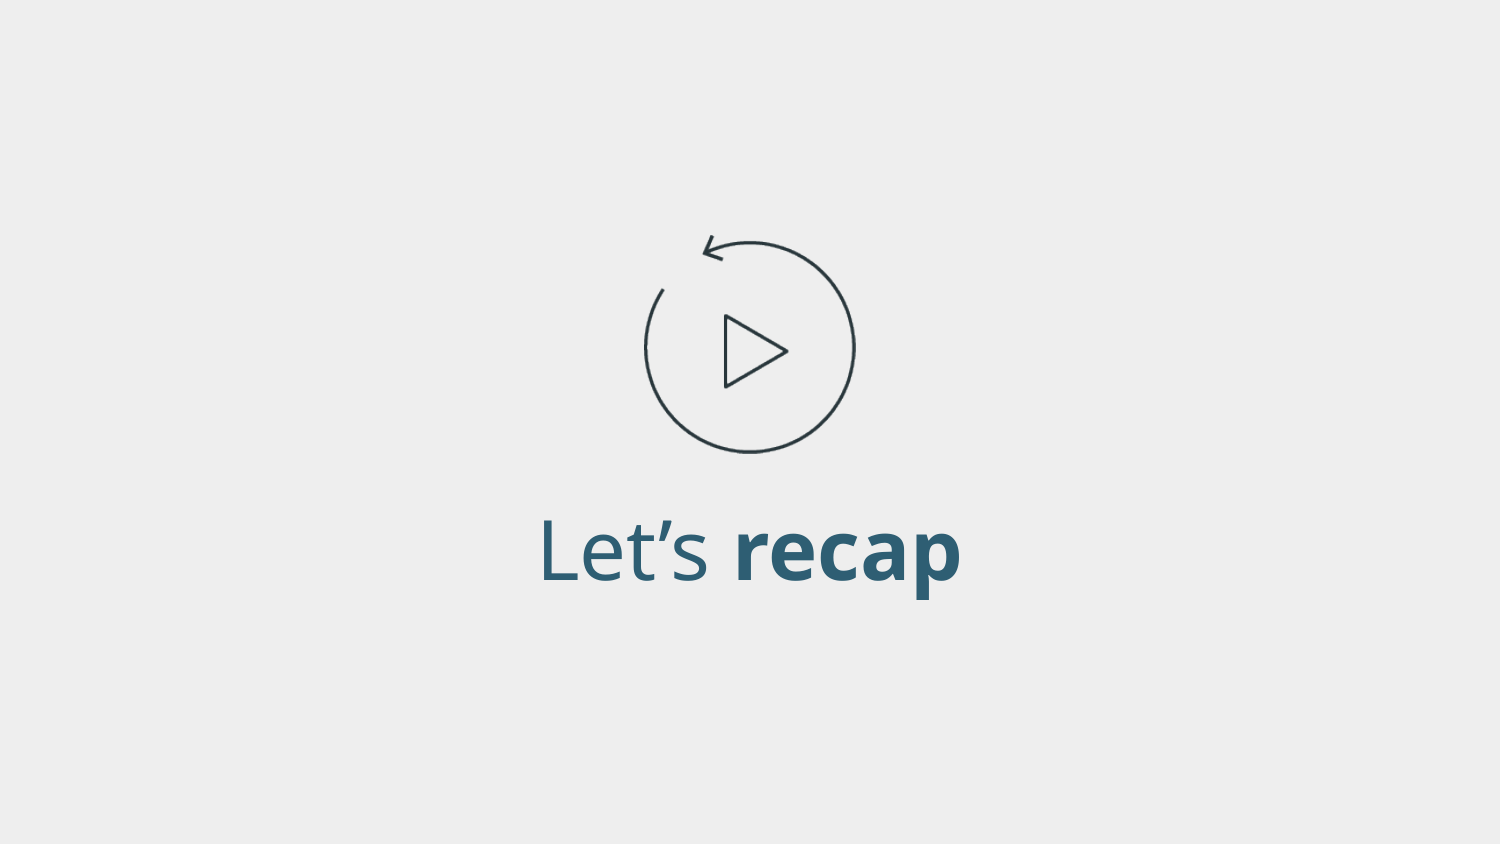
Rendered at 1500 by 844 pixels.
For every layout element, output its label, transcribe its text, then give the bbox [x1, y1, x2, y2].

picture [643, 235, 857, 454]
text_box Let’s recap [51, 481, 1449, 606]
